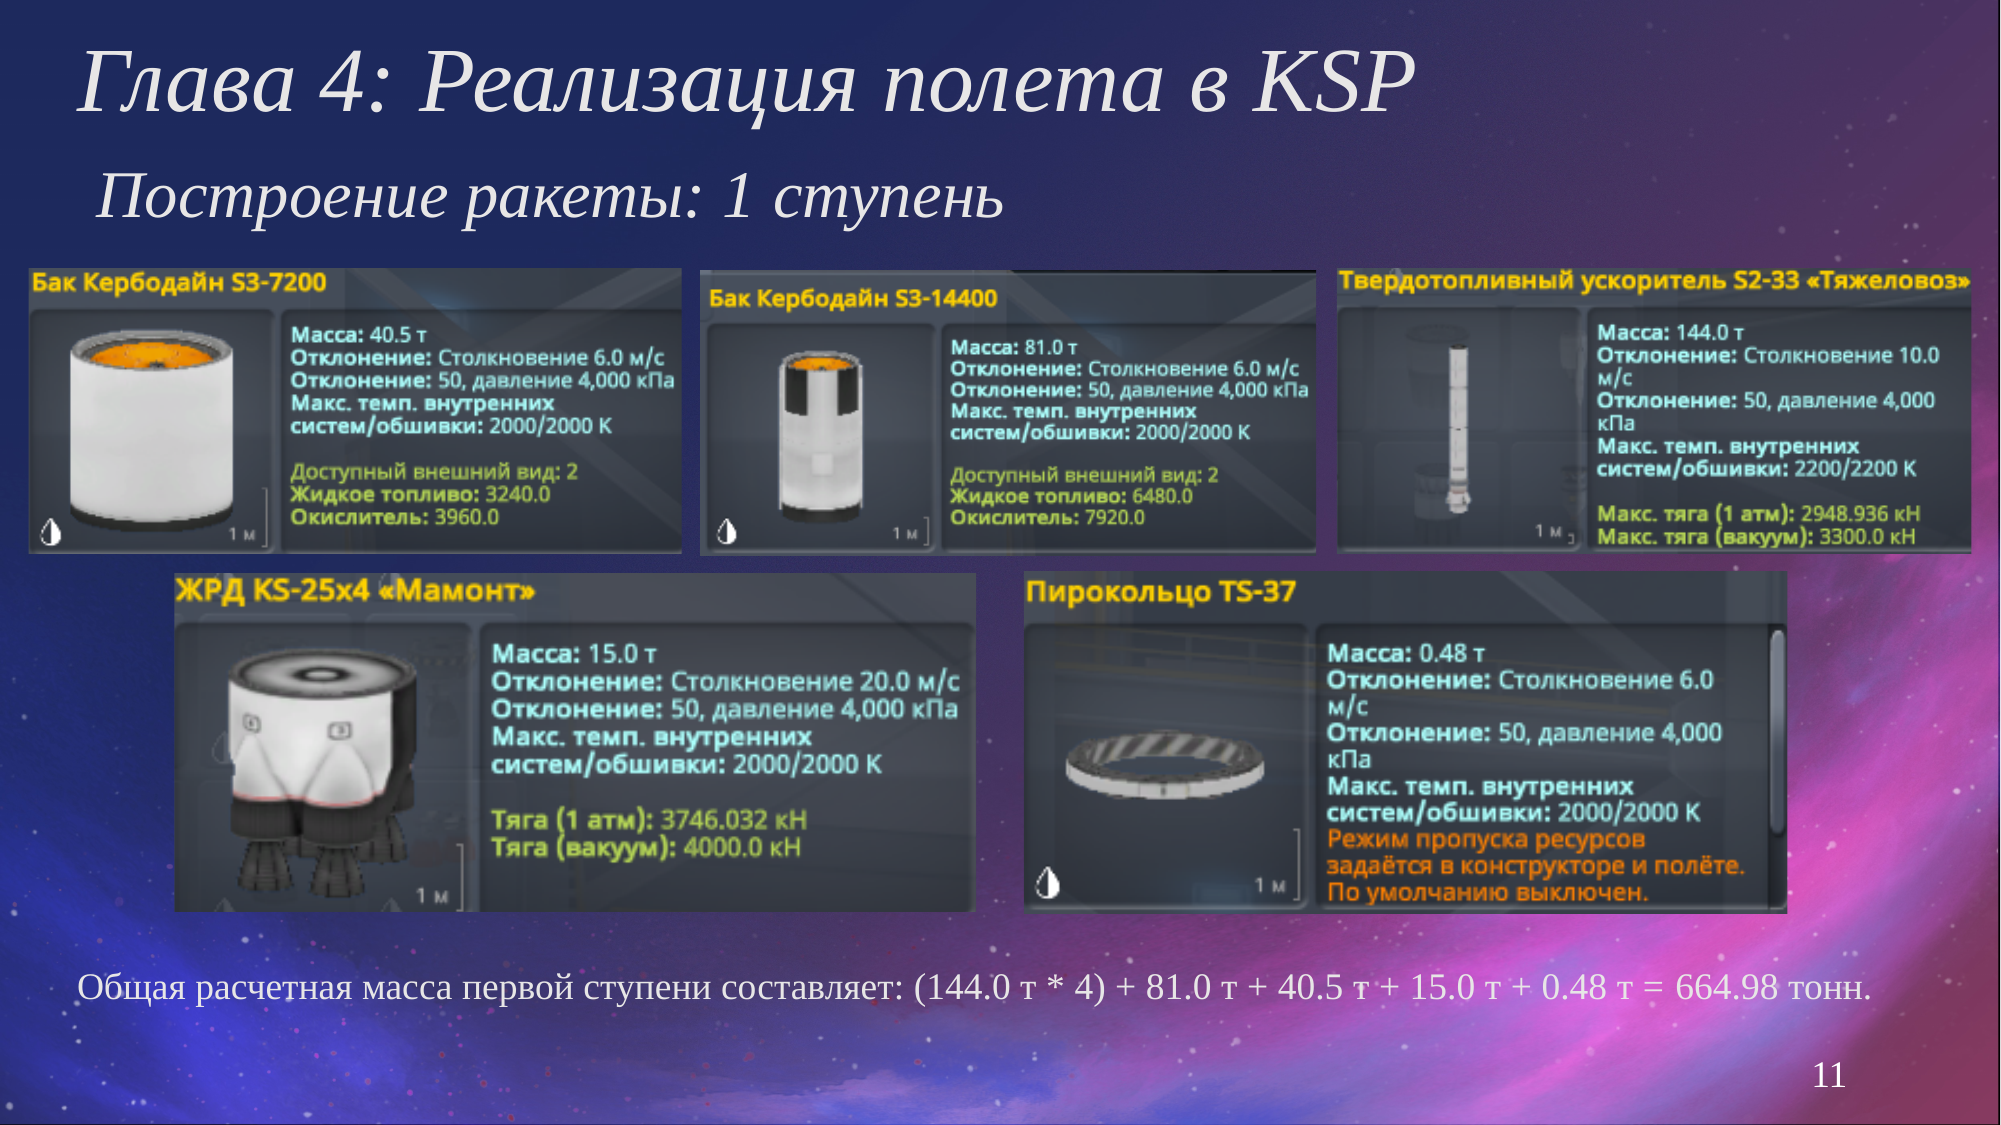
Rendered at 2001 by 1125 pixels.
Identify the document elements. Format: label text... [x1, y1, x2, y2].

text_box Общая расчетная масса первой ступени составляет: (144.0 т * 4) + 81.0 т + 40.5 т + 15.0 т + 0.48 т = 664.98 тонн. [62, 954, 1940, 1060]
title Глава 4: Реализация полета в KSP [62, 0, 1788, 191]
slide_number 11 [1412, 1042, 1863, 1103]
text_box Построение ракеты: 1 ступень [81, 142, 1022, 238]
picture [0, 0, 2001, 1125]
